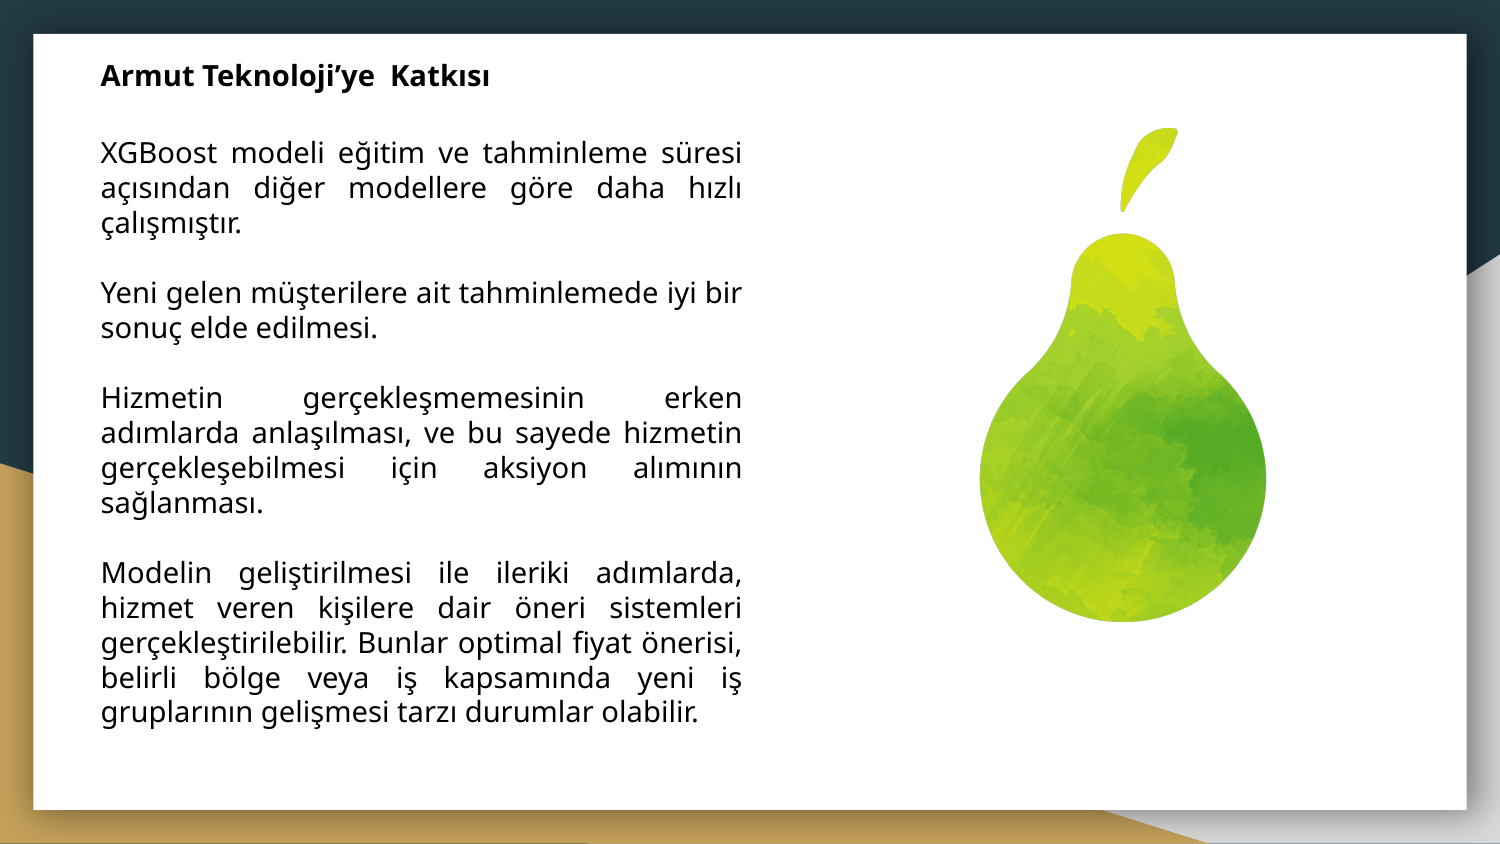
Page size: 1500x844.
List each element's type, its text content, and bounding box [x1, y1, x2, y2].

picture [876, 128, 1370, 623]
text_box XGBoost modeli eğitim ve tahminleme süresi açısından diğer modellere göre daha hızlı çalışmıştır. Yeni gelen müşterilere ait tahminlemede iyi bir sonuç elde edilmesi. Hizmetin gerçekleşmemesinin erken adımlarda anlaşılması, ve bu sayede hizmetin gerçekleşebilmesi için aksiyon alımının sağlanması. Modelin geliştirilmesi ile ileriki adımlarda, hizmet veren kişilere dair öneri sistemleri gerçekleştirilebilir. Bunlar optimal fiyat önerisi, belirli bölge veya iş kapsamında yeni iş gruplarının gelişmesi tarzı durumlar olabilir. [85, 119, 758, 844]
text_box Armut Teknoloji’ye Katkısı [85, 42, 1106, 108]
